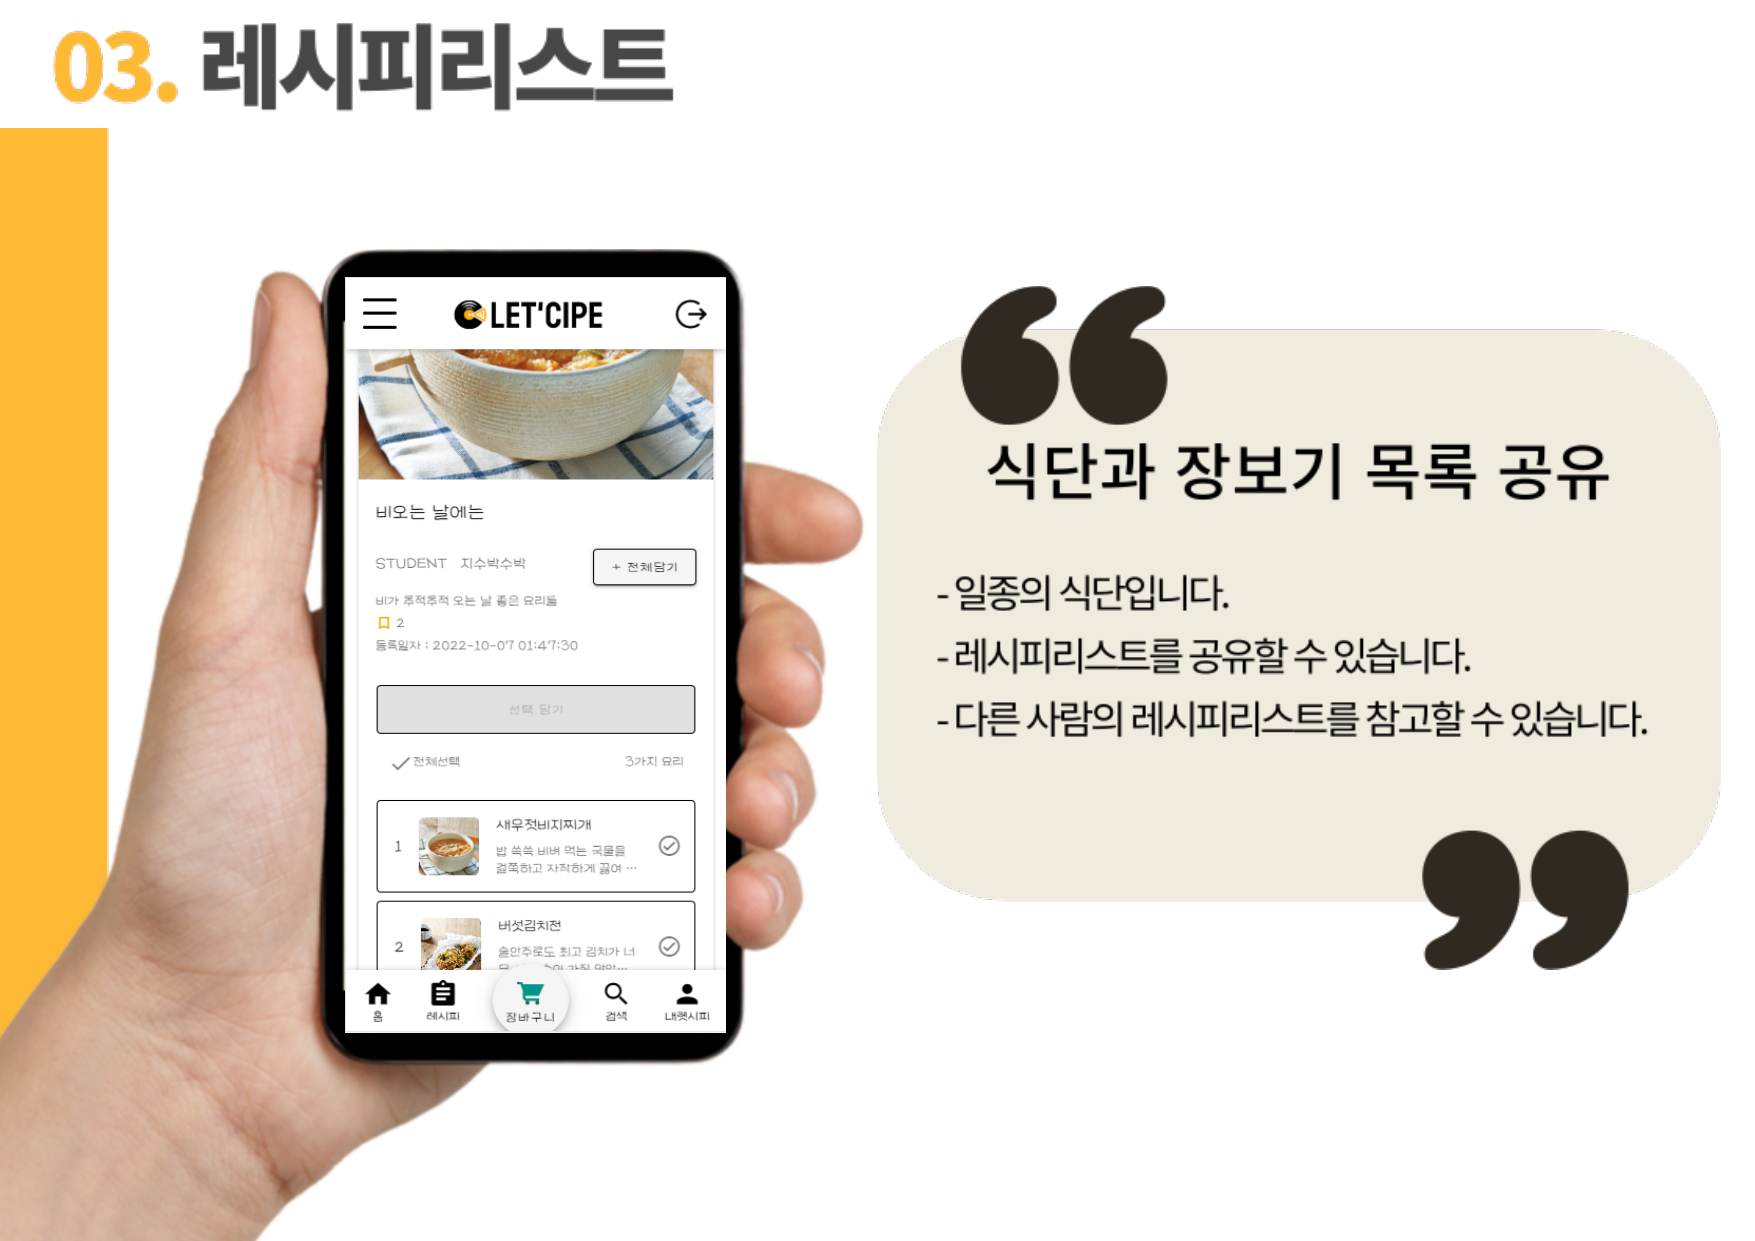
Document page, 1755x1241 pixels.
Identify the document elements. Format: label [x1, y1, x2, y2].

text_box [876, 286, 1721, 970]
picture [116, 277, 726, 1033]
picture [971, 417, 1640, 531]
picture [930, 558, 1664, 765]
picture [37, 0, 717, 152]
text_box [0, 127, 109, 247]
text_box [0, 248, 866, 1241]
